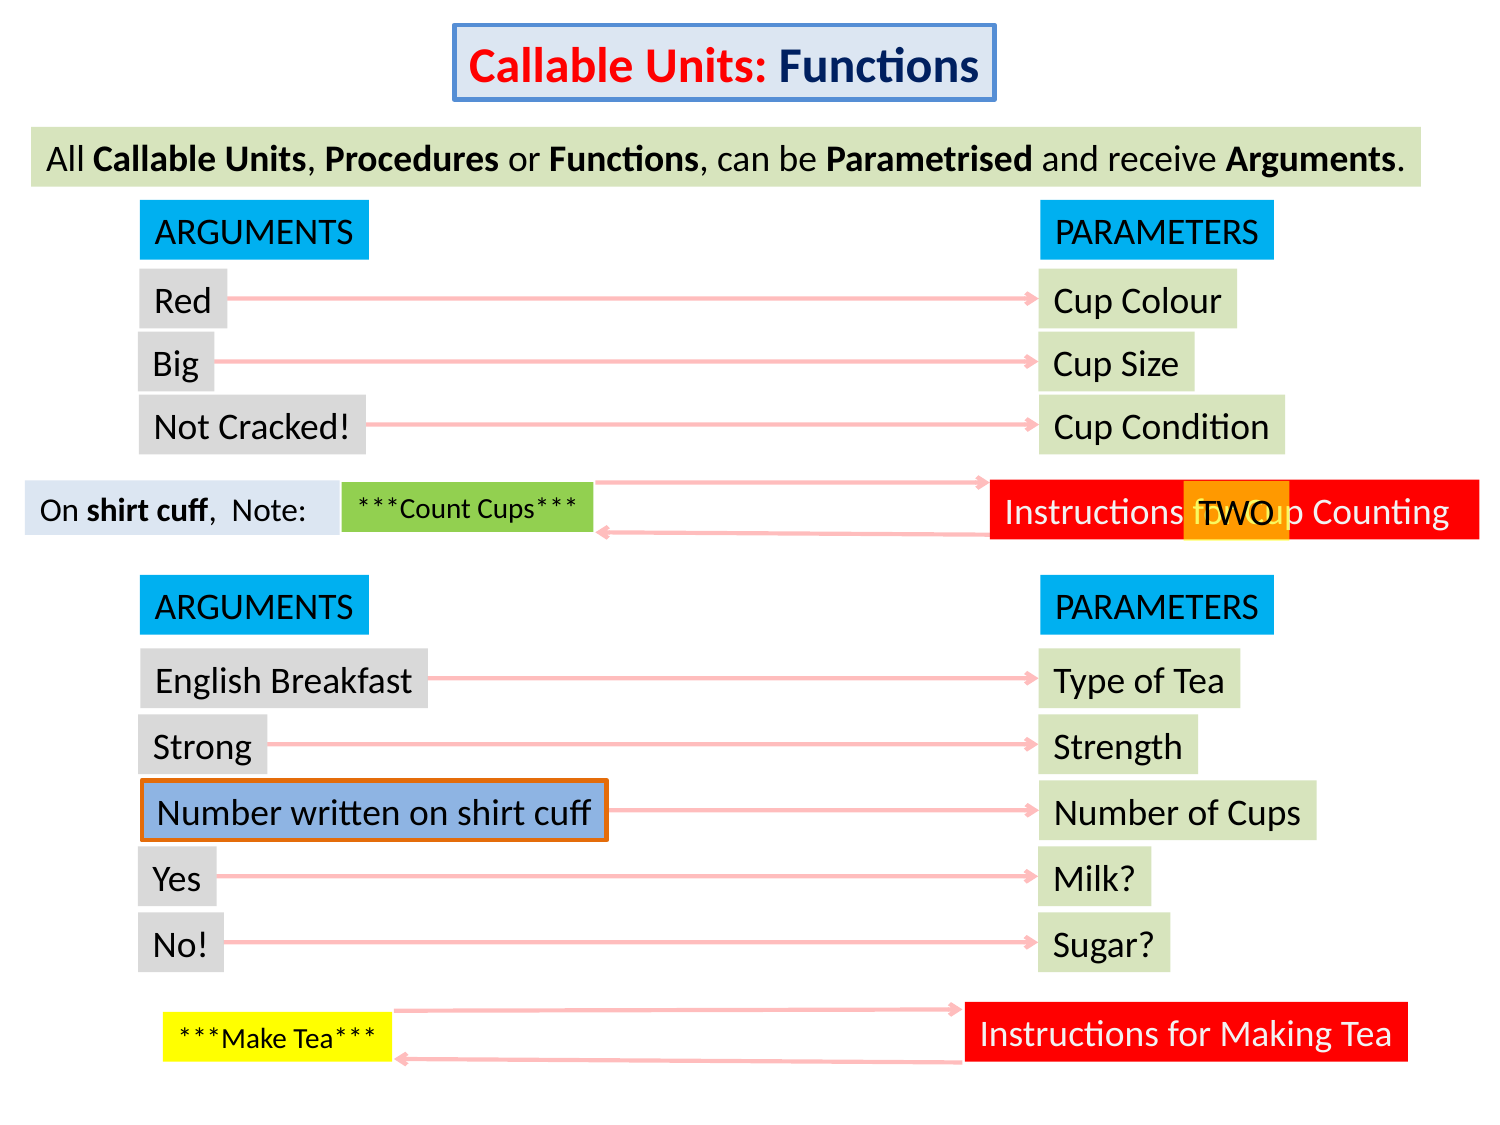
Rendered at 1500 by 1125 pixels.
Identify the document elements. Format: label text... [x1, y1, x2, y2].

text_box Not Cracked! [138, 394, 366, 455]
text_box Instructions for Cup Counting [989, 479, 1480, 540]
text_box Milk? [1038, 846, 1152, 907]
text_box ***Count Cups*** [341, 482, 594, 532]
text_box On shirt cuff, Note: [24, 480, 340, 535]
text_box All Callable Units, Procedures or Functions, can be Parametrised and receive Arguments. [31, 126, 1421, 187]
text_box ARGUMENTS [139, 199, 369, 260]
text_box No! [138, 912, 224, 973]
text_box TWO [1183, 480, 1290, 541]
text_box Cup Condition [1039, 394, 1286, 455]
text_box Type of Tea [1038, 648, 1241, 709]
text_box Big [137, 331, 215, 392]
text_box Instructions for Making Tea [964, 1001, 1408, 1062]
text_box Cup Size [1038, 331, 1195, 392]
text_box PARAMETERS [1040, 199, 1274, 260]
text_box English Breakfast [140, 648, 428, 709]
text_box Red [139, 268, 228, 329]
text_box Number written on shirt cuff [141, 780, 607, 841]
text_box Cup Colour [1038, 268, 1238, 329]
text_box PARAMETERS [1040, 574, 1274, 635]
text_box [393, 1058, 963, 1063]
text_box Callable Units: Functions [454, 24, 995, 100]
text_box Strength [1038, 714, 1199, 775]
text_box ARGUMENTS [139, 574, 369, 635]
text_box ***Make Tea*** [162, 1011, 393, 1062]
text_box Strong [138, 714, 268, 775]
text_box Sugar? [1038, 912, 1171, 973]
text_box Number of Cups [1039, 780, 1317, 841]
text_box Yes [137, 846, 217, 907]
